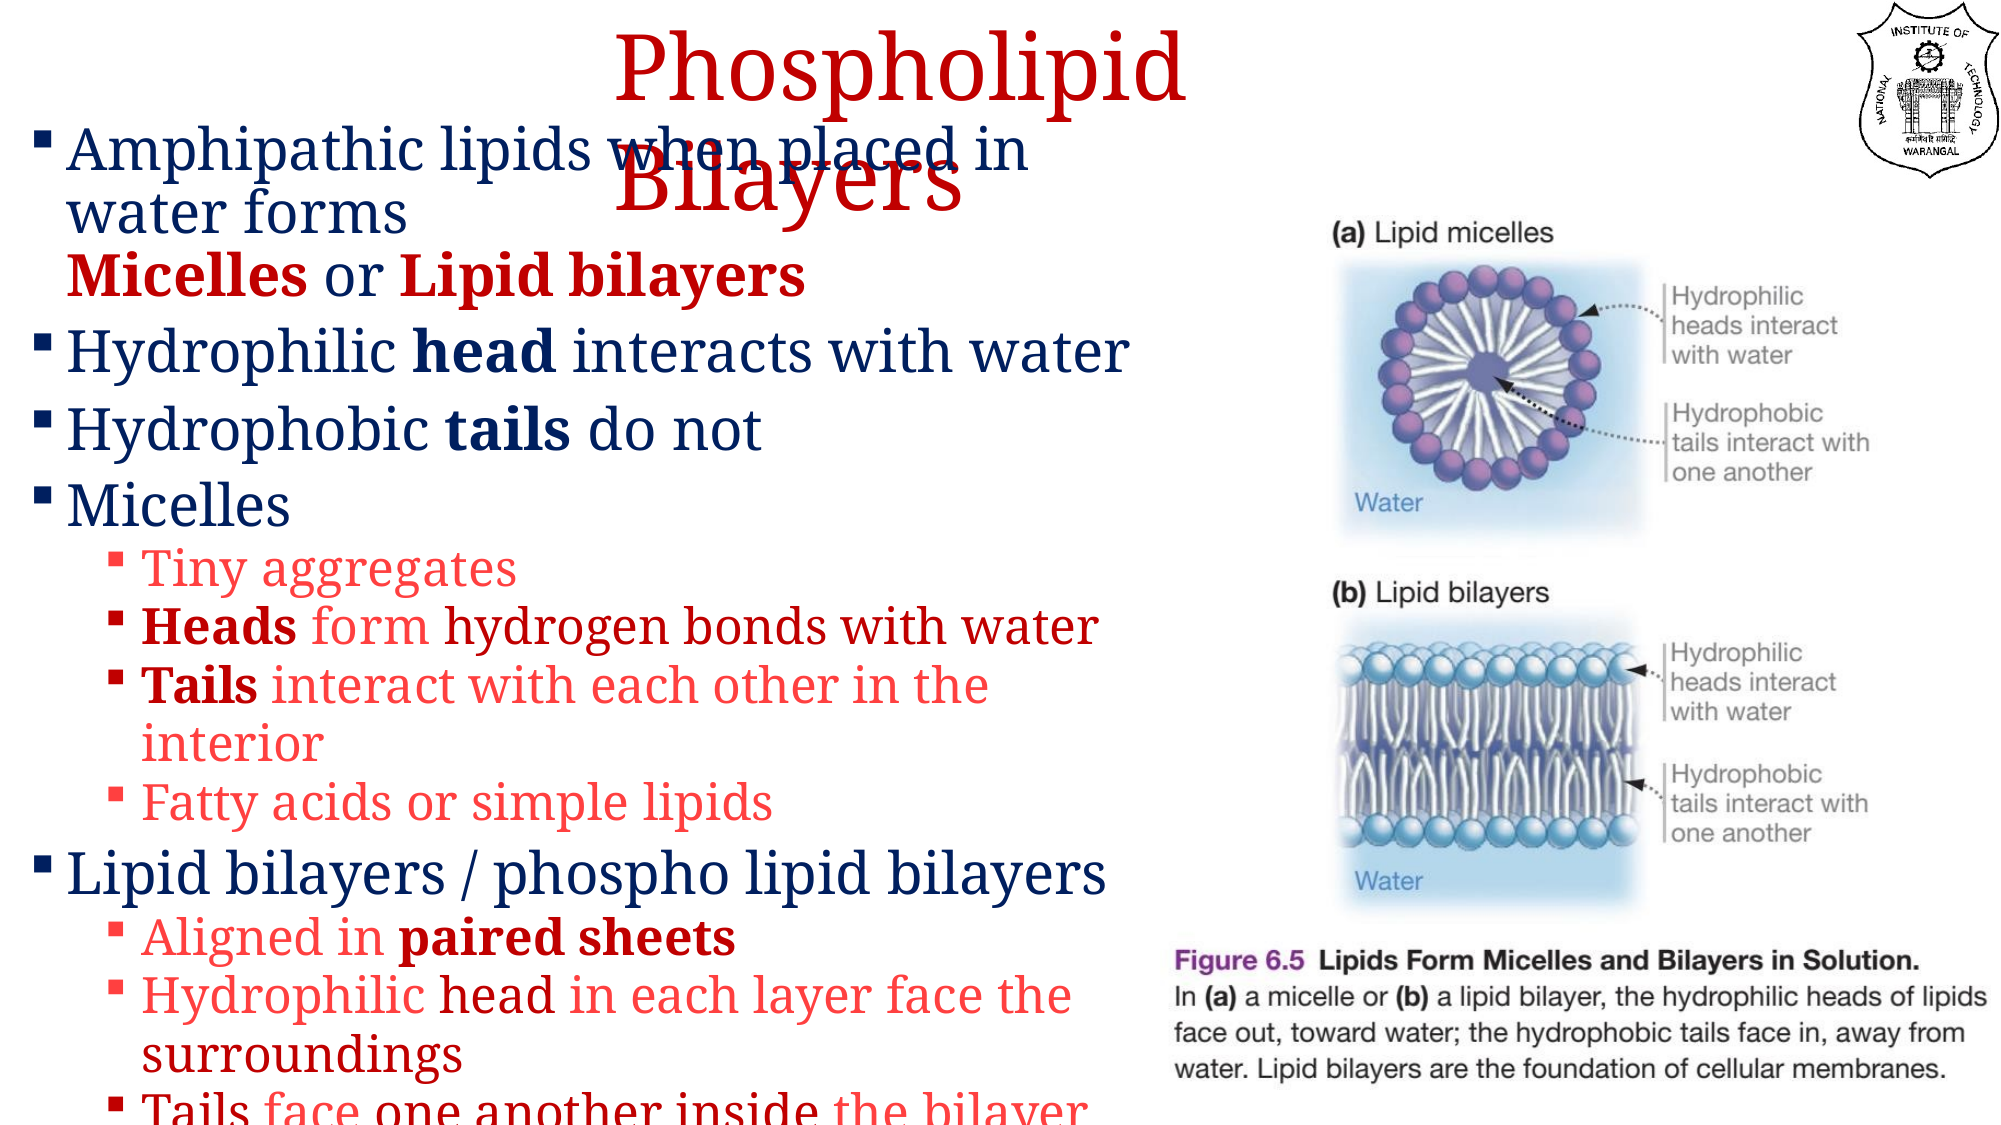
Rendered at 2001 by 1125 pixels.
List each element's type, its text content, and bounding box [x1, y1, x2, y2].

title Phospholipid Bilayers [611, 7, 1390, 215]
text_box [1160, 215, 1991, 1090]
text_box Amphipathic lipids when placed in water forms Micelles or Lipid bilayers Hydrophilic head interacts with water Hydrophobic tails do not Micelles Tiny aggregates Heads form hydrogen bonds with water Tails interact with each other in the interior Fatty acids or simple lipids Lipid bilayers / phospho lipid bilayers Aligned in paired sheets Hydrophilic head in each layer face the surroundings Tails face one another inside the bilayer Phospholipids contains bulky 2 hydrocarbon tails No input energy is required [27, 116, 1163, 1125]
picture [1856, 1, 2000, 179]
